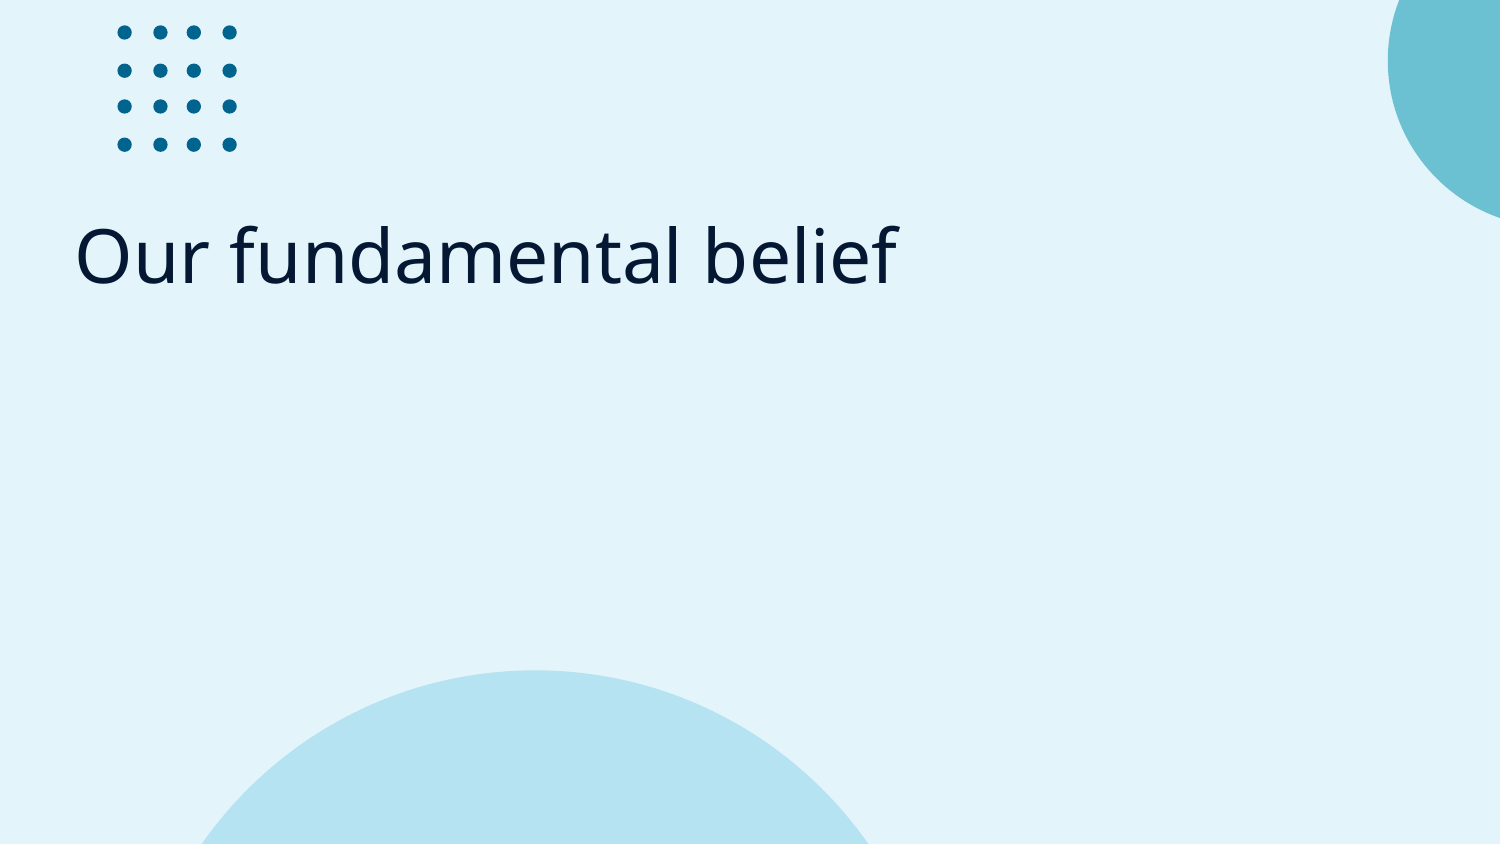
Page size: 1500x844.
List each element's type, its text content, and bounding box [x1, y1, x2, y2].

title Our fundamental belief [59, 193, 1041, 478]
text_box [116, 25, 237, 152]
text_box [1387, 0, 1500, 218]
text_box [201, 670, 869, 844]
